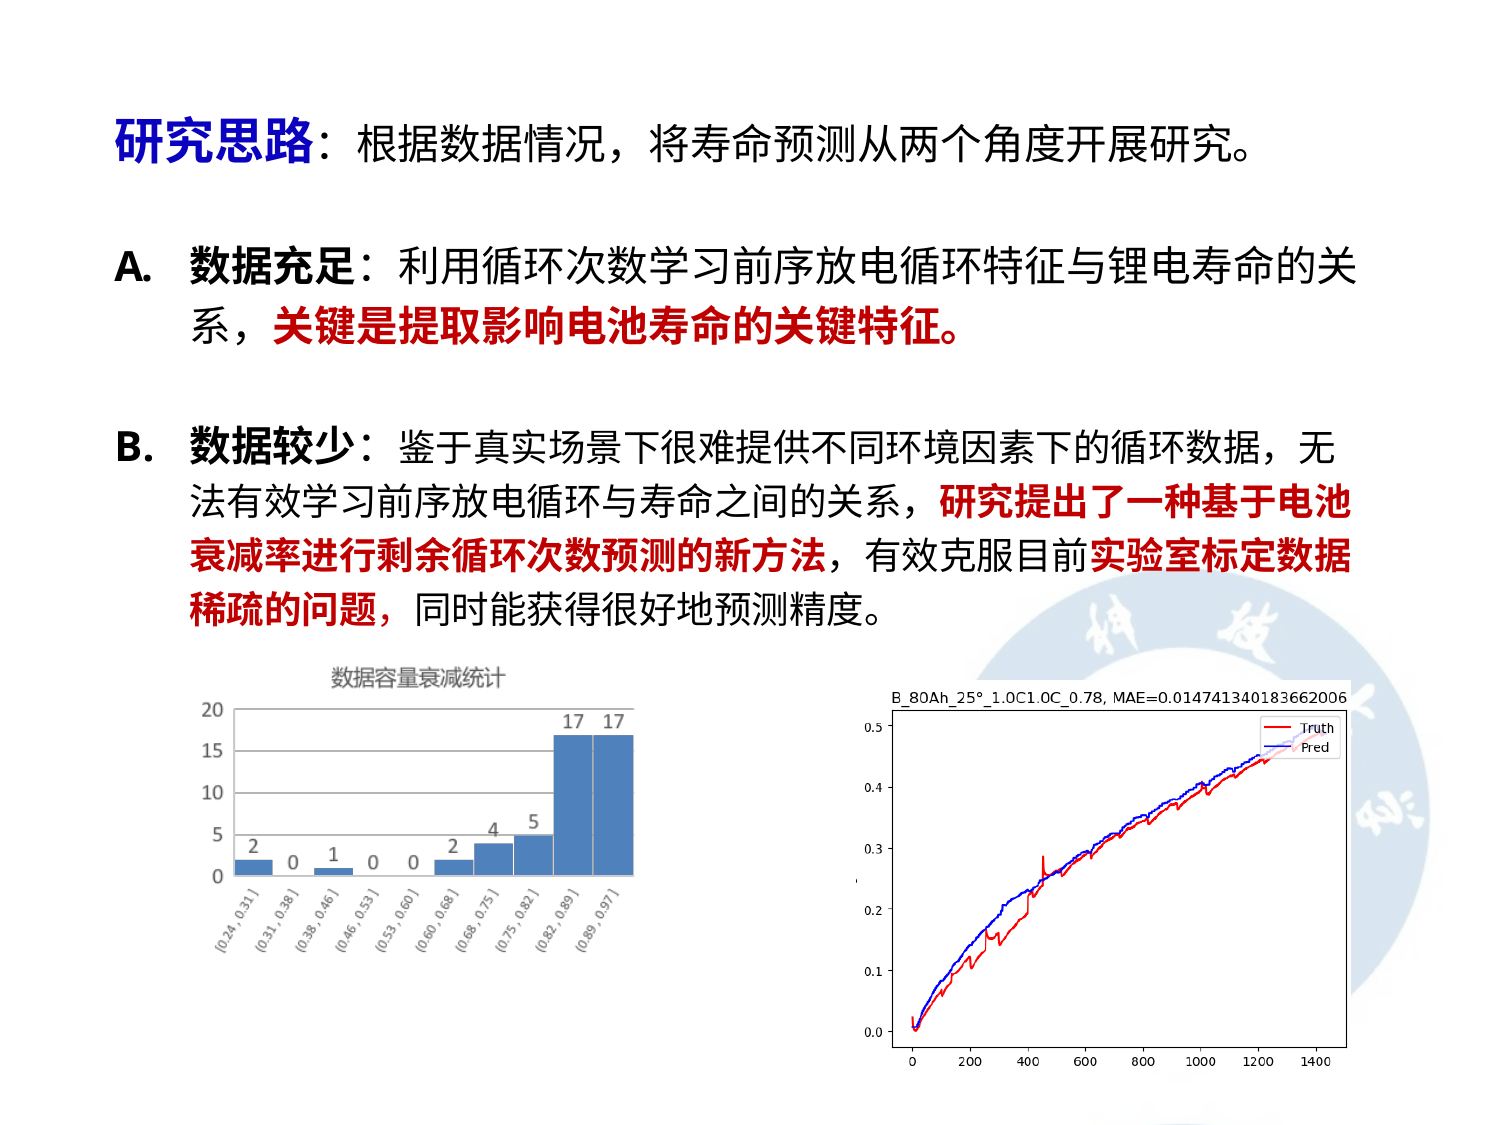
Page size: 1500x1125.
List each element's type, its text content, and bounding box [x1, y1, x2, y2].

picture [856, 680, 1351, 1071]
picture [193, 656, 798, 1071]
text_box 研究思路：根据数据情况，将寿命预测从两个角度开展研究。 数据充足：利用循环次数学习前序放电循环特征与锂电寿命的关系，关键是提取影响电池寿命的关键特征。 数据较少：鉴于真实场景下很难提供不同环境因素下的循环数据，无法有效学习前序放电循环与寿命之间的关系，研究提出了一种基于电池衰减率进行剩余循环次数预测的新方法，有效克服目前实验室标定数据稀疏的问题，同时能获得很好地预测精度。 [99, 90, 1388, 639]
